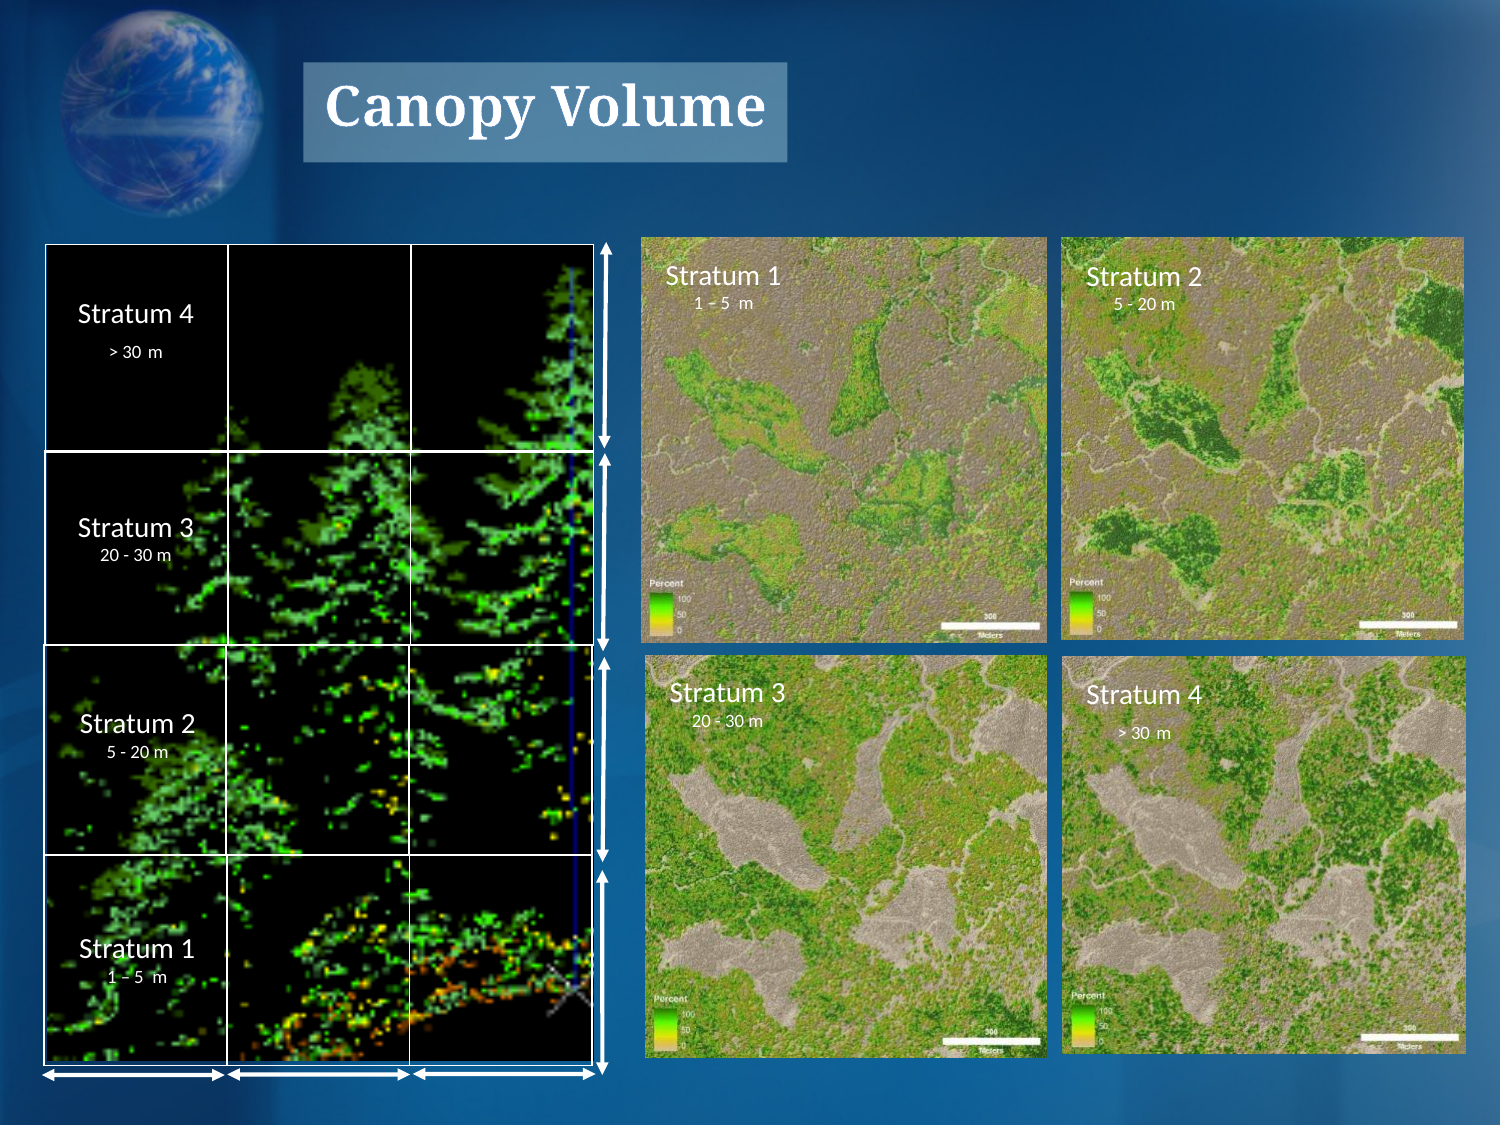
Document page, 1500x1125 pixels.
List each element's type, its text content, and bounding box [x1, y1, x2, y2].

picture [0, 0, 1500, 1125]
text_box [41, 1073, 225, 1082]
text_box [598, 870, 609, 1075]
text_box [600, 453, 611, 652]
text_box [226, 244, 406, 1066]
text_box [409, 244, 594, 1066]
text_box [641, 237, 1466, 1058]
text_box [43, 244, 224, 1066]
text_box [600, 241, 613, 449]
text_box Canopy Volume [303, 62, 788, 163]
text_box [412, 1072, 596, 1081]
text_box [600, 656, 611, 863]
text_box [227, 1074, 411, 1081]
